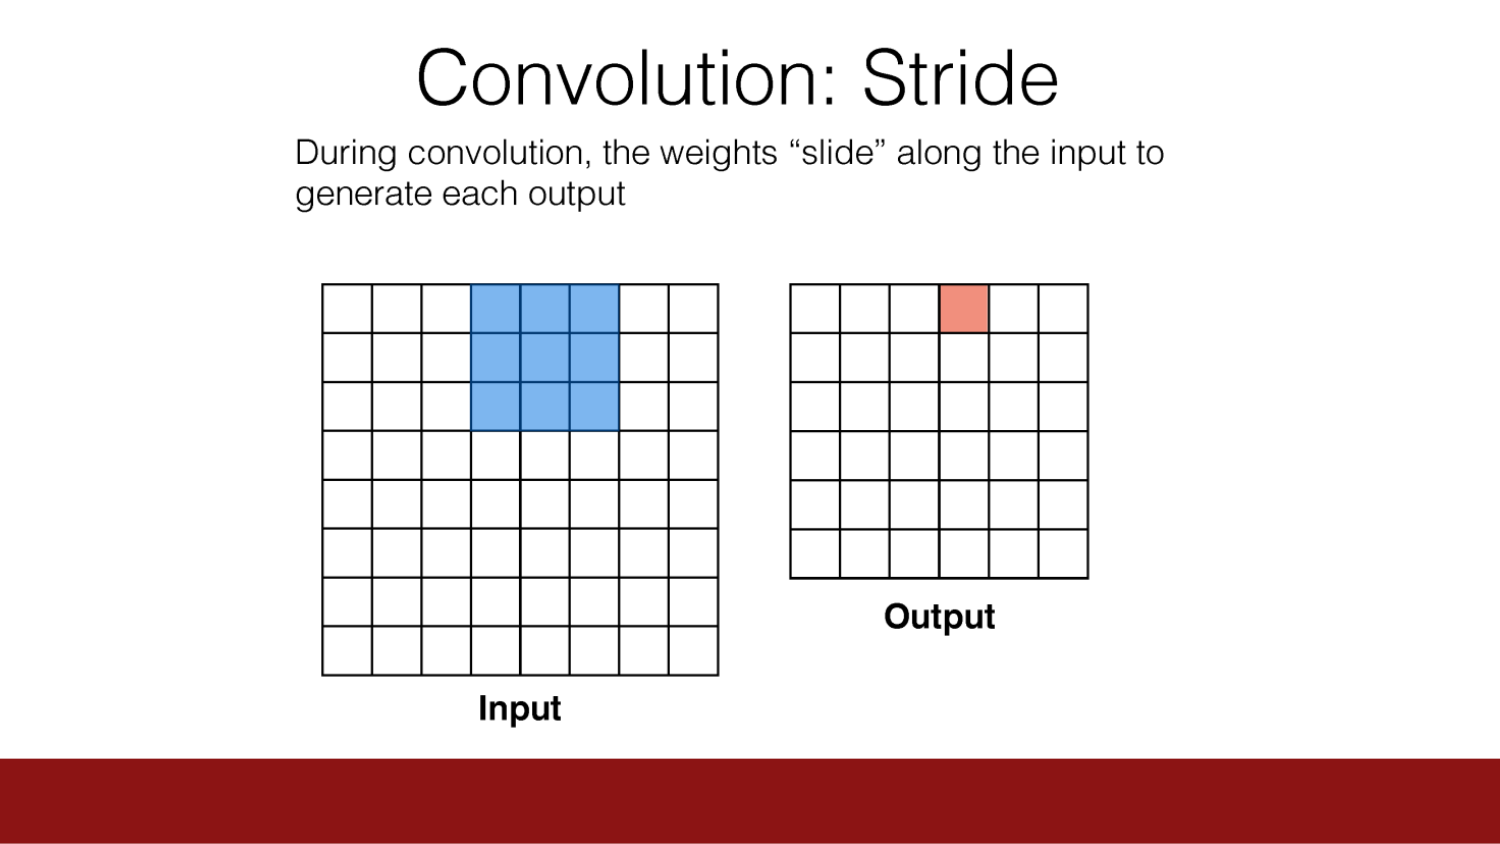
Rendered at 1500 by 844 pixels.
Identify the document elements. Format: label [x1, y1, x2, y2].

picture [249, 9, 1226, 741]
